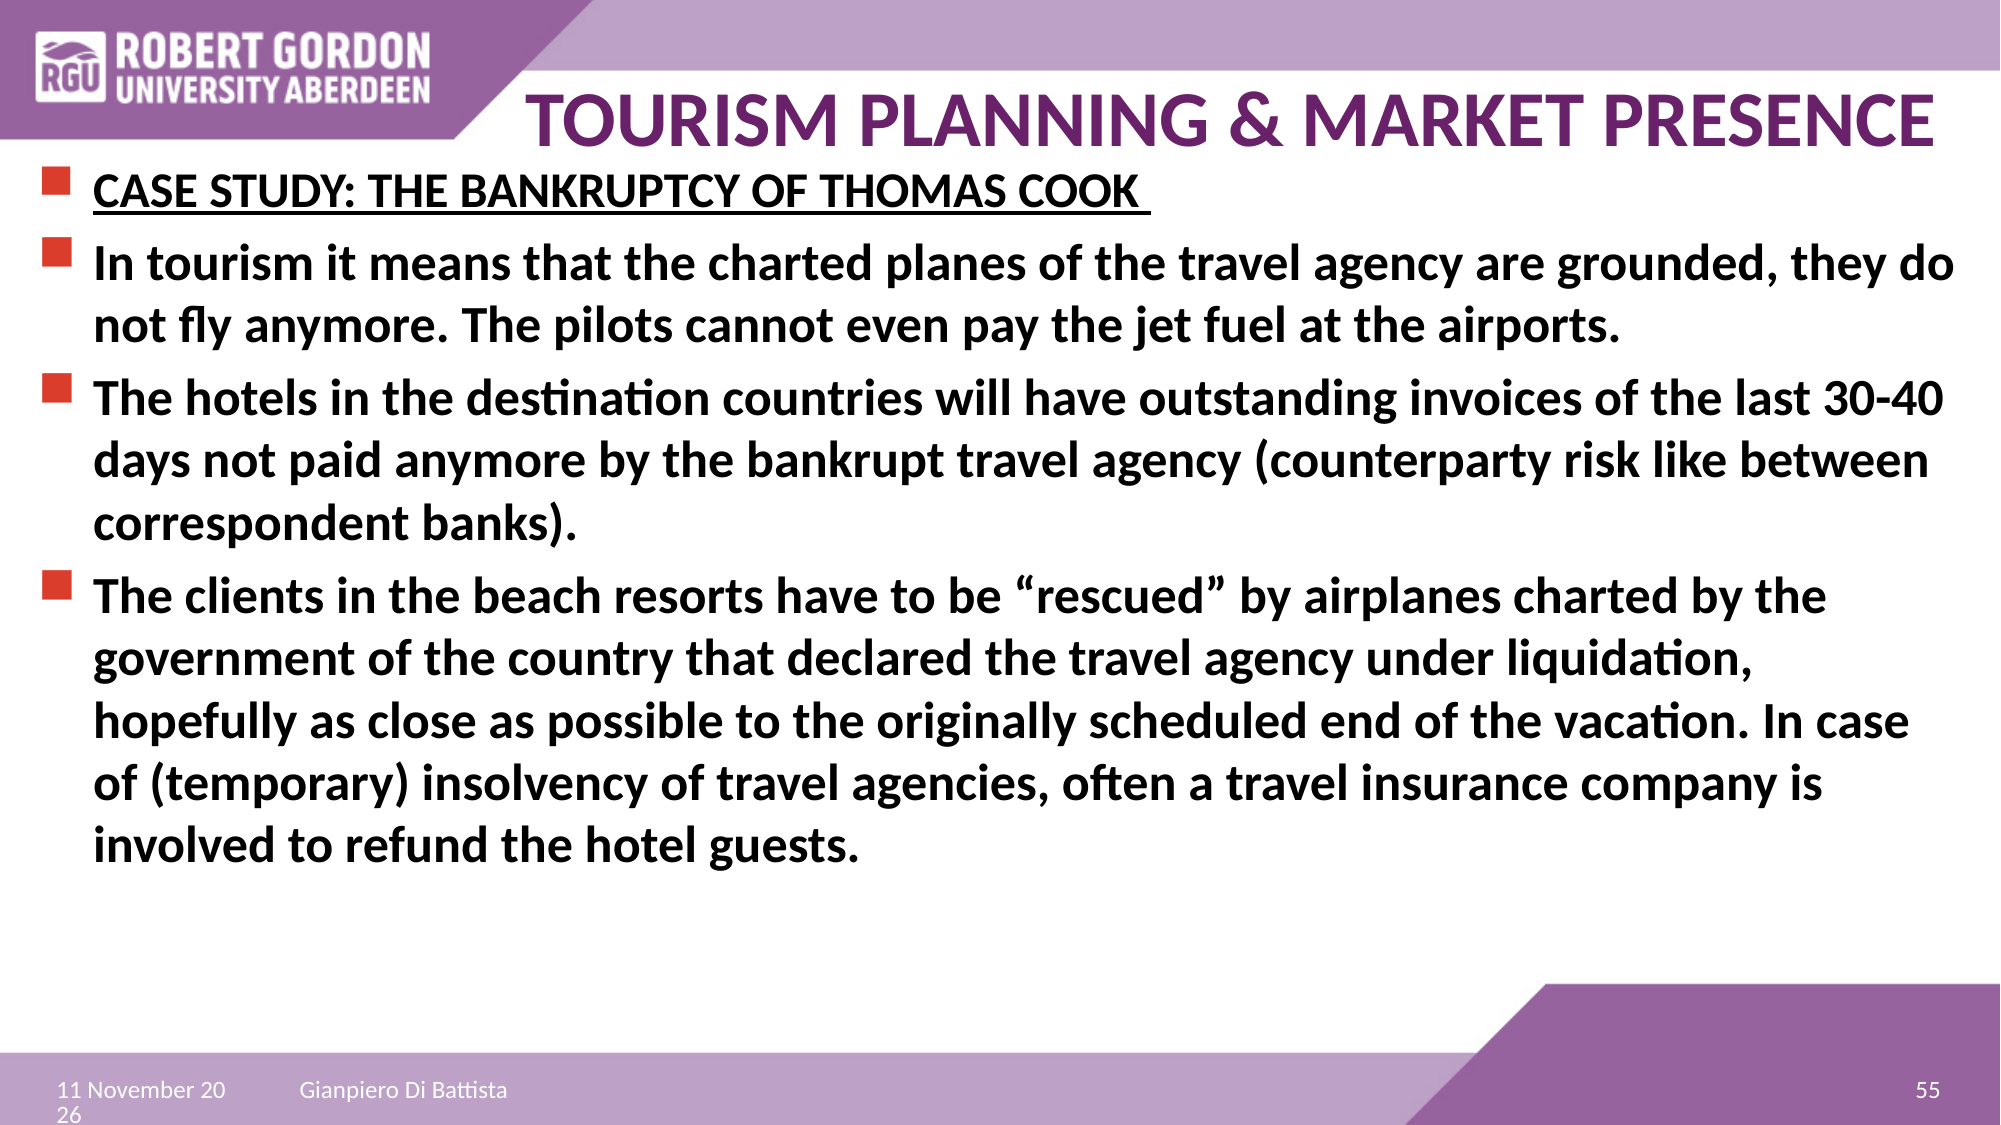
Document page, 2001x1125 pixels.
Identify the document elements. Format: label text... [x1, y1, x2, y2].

footer Gianpiero Di Battista [284, 1058, 1330, 1119]
slide_number 55 [1412, 1058, 1956, 1119]
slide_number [41, 1058, 250, 1119]
text_box CASE STUDY: THE BANKRUPTCY OF THOMAS COOK In tourism it means that the charted planes of the travel agency are grounded, they do not fly anymore. The pilots cannot even pay the jet fuel at the airports. The hotels in the destination countries will have outstanding invoices of the last 30-40 days not paid anymore by the bankrupt travel agency (counterparty risk like between correspondent banks). The clients in the beach resorts have to be “rescued” by airplanes charted by the government of the country that declared the travel agency under liquidation, hopefully as close as possible to the originally scheduled end of the vacation. In case of (temporary) insolvency of travel agencies, often a travel insurance company is involved to refund the hotel guests. [22, 150, 1978, 893]
title TOURISM PLANNING & MARKET PRESENCE [511, 70, 2000, 277]
picture [0, 0, 2000, 1125]
